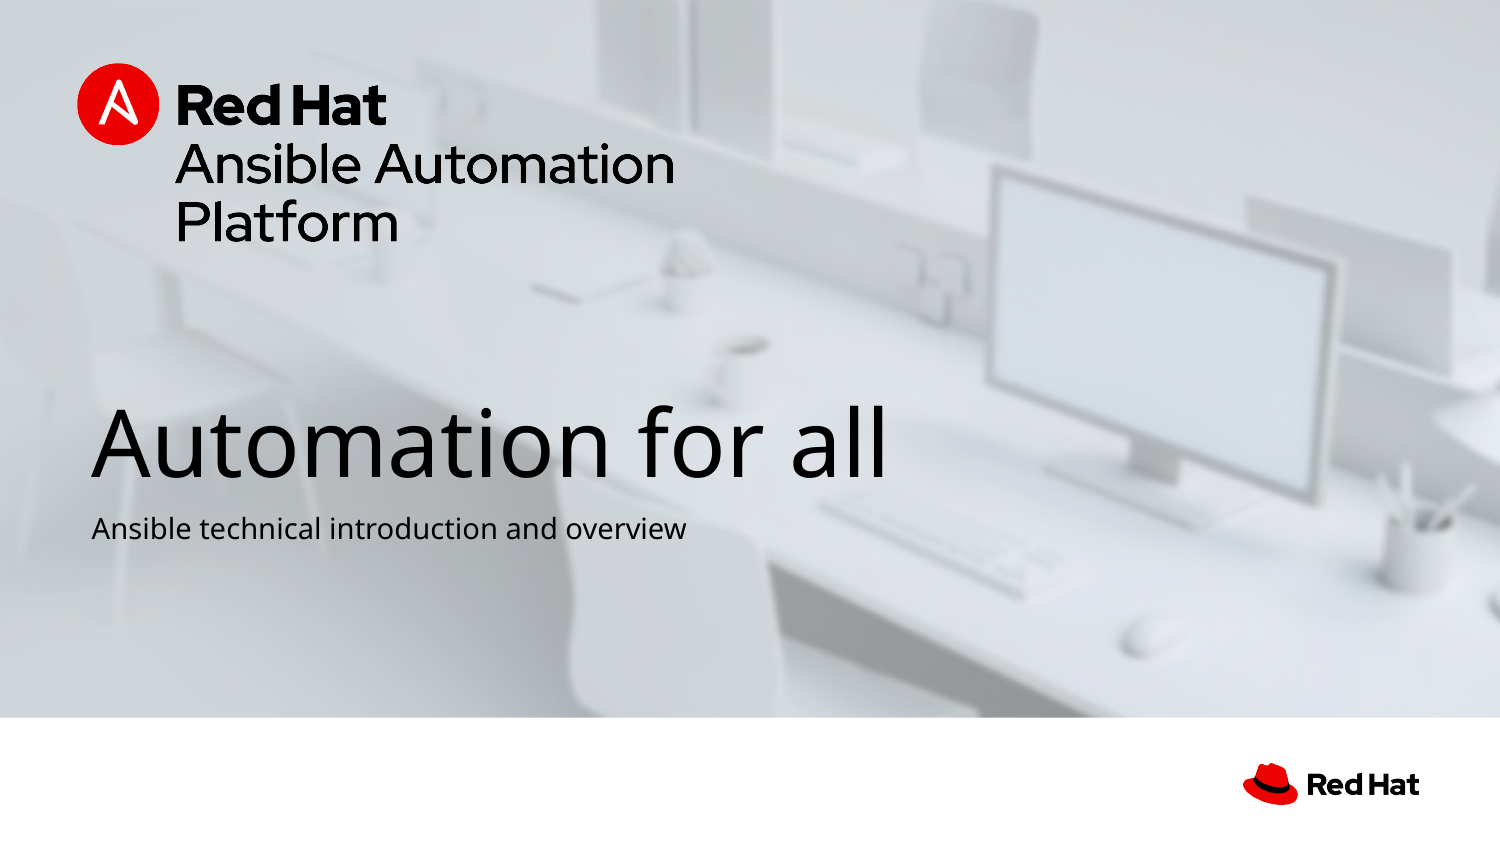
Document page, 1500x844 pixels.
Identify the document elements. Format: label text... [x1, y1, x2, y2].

text_box Automation for all [76, 368, 1112, 455]
picture [1243, 763, 1419, 805]
picture [0, 0, 1500, 717]
text_box Ansible technical introduction and overview [76, 495, 1112, 581]
